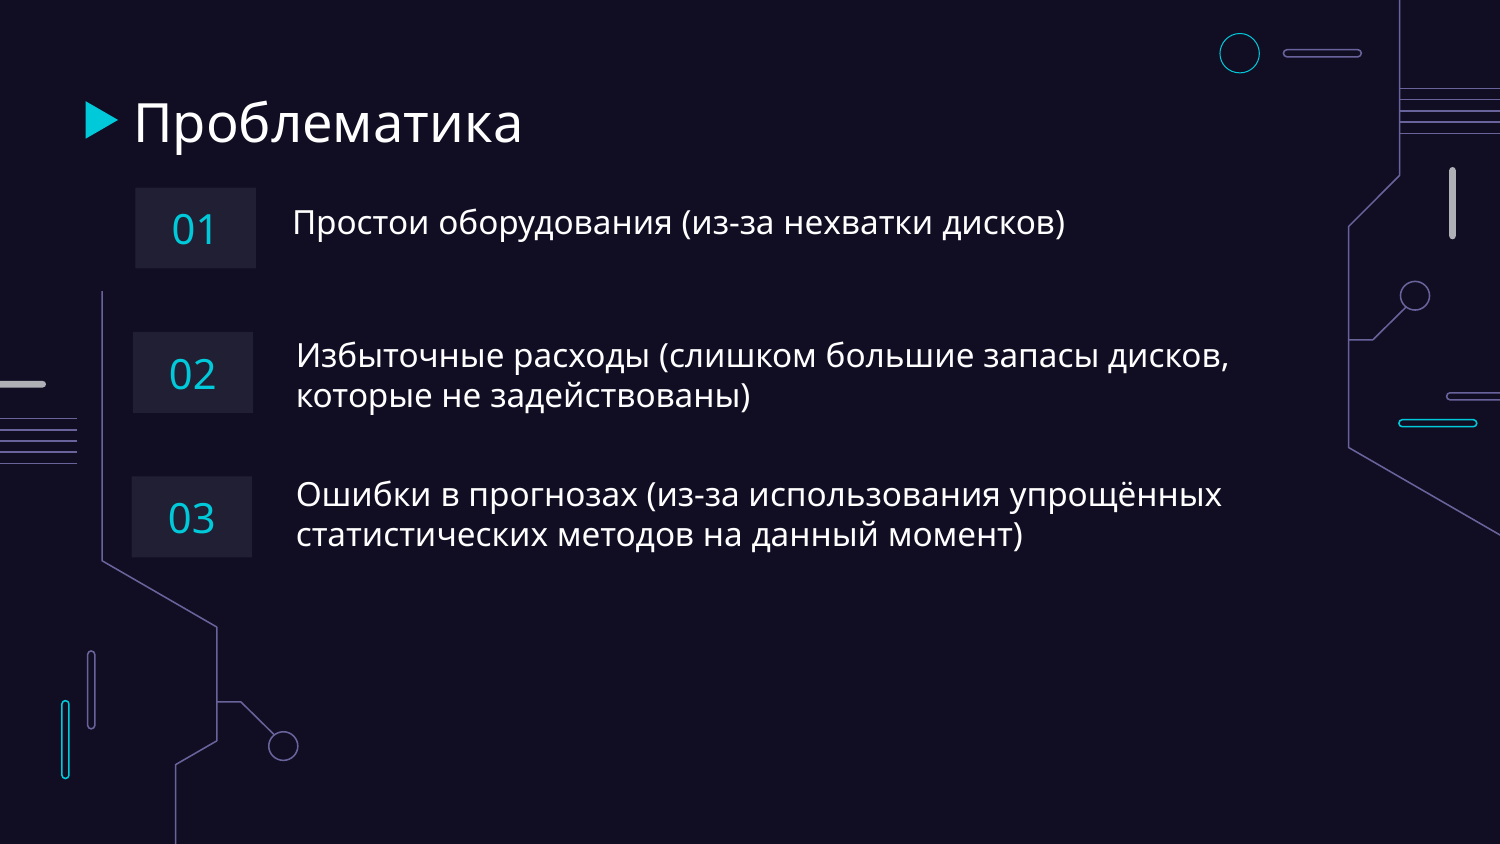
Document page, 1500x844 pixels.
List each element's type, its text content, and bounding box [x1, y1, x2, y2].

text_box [101, 290, 299, 844]
title Проблематика [118, 72, 1382, 167]
subtitle Избыточные расходы (слишком большие запасы дисков, которые не задействованы) [304, 322, 1299, 426]
subtitle Простои оборудования (из-за нехватки дисков) [277, 200, 1148, 282]
subtitle Ошибки в прогнозах (из-за использования упрощённых статистических методов на данный момент) [304, 473, 1299, 554]
title 01 [135, 187, 256, 269]
